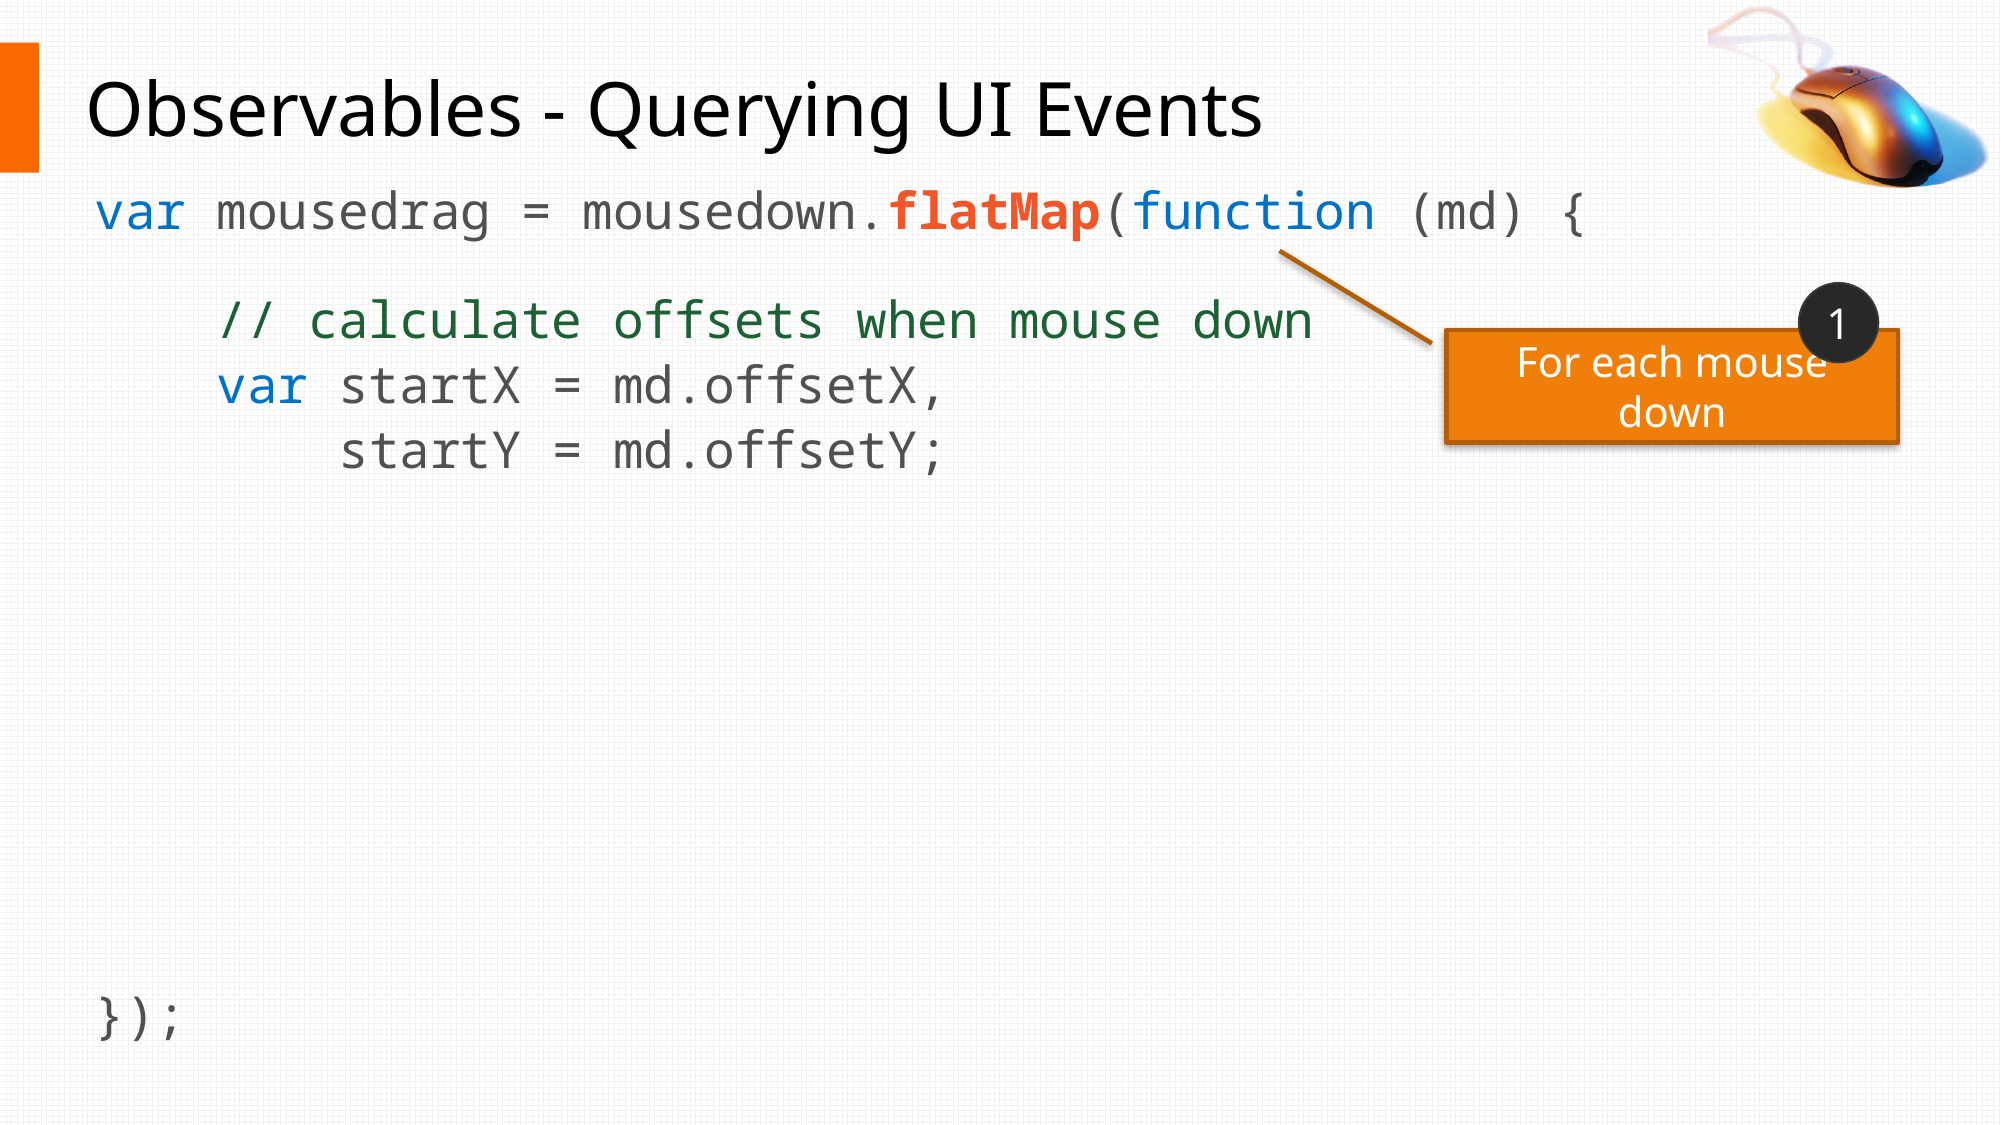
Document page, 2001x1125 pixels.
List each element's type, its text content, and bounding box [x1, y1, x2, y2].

text_box For each mouse down [1445, 329, 1899, 443]
title Observables - Querying UI Events [70, 42, 1703, 170]
picture [1708, 0, 2000, 196]
text_box For each mouse down [1279, 250, 1433, 345]
text_box 1 [1798, 282, 1879, 363]
text_box var mousedrag = mousedown.flatMap(function (md) { // calculate offsets when mouse down var startX = md.offsetX, startY = md.offsetY; }); [70, 170, 1937, 1125]
